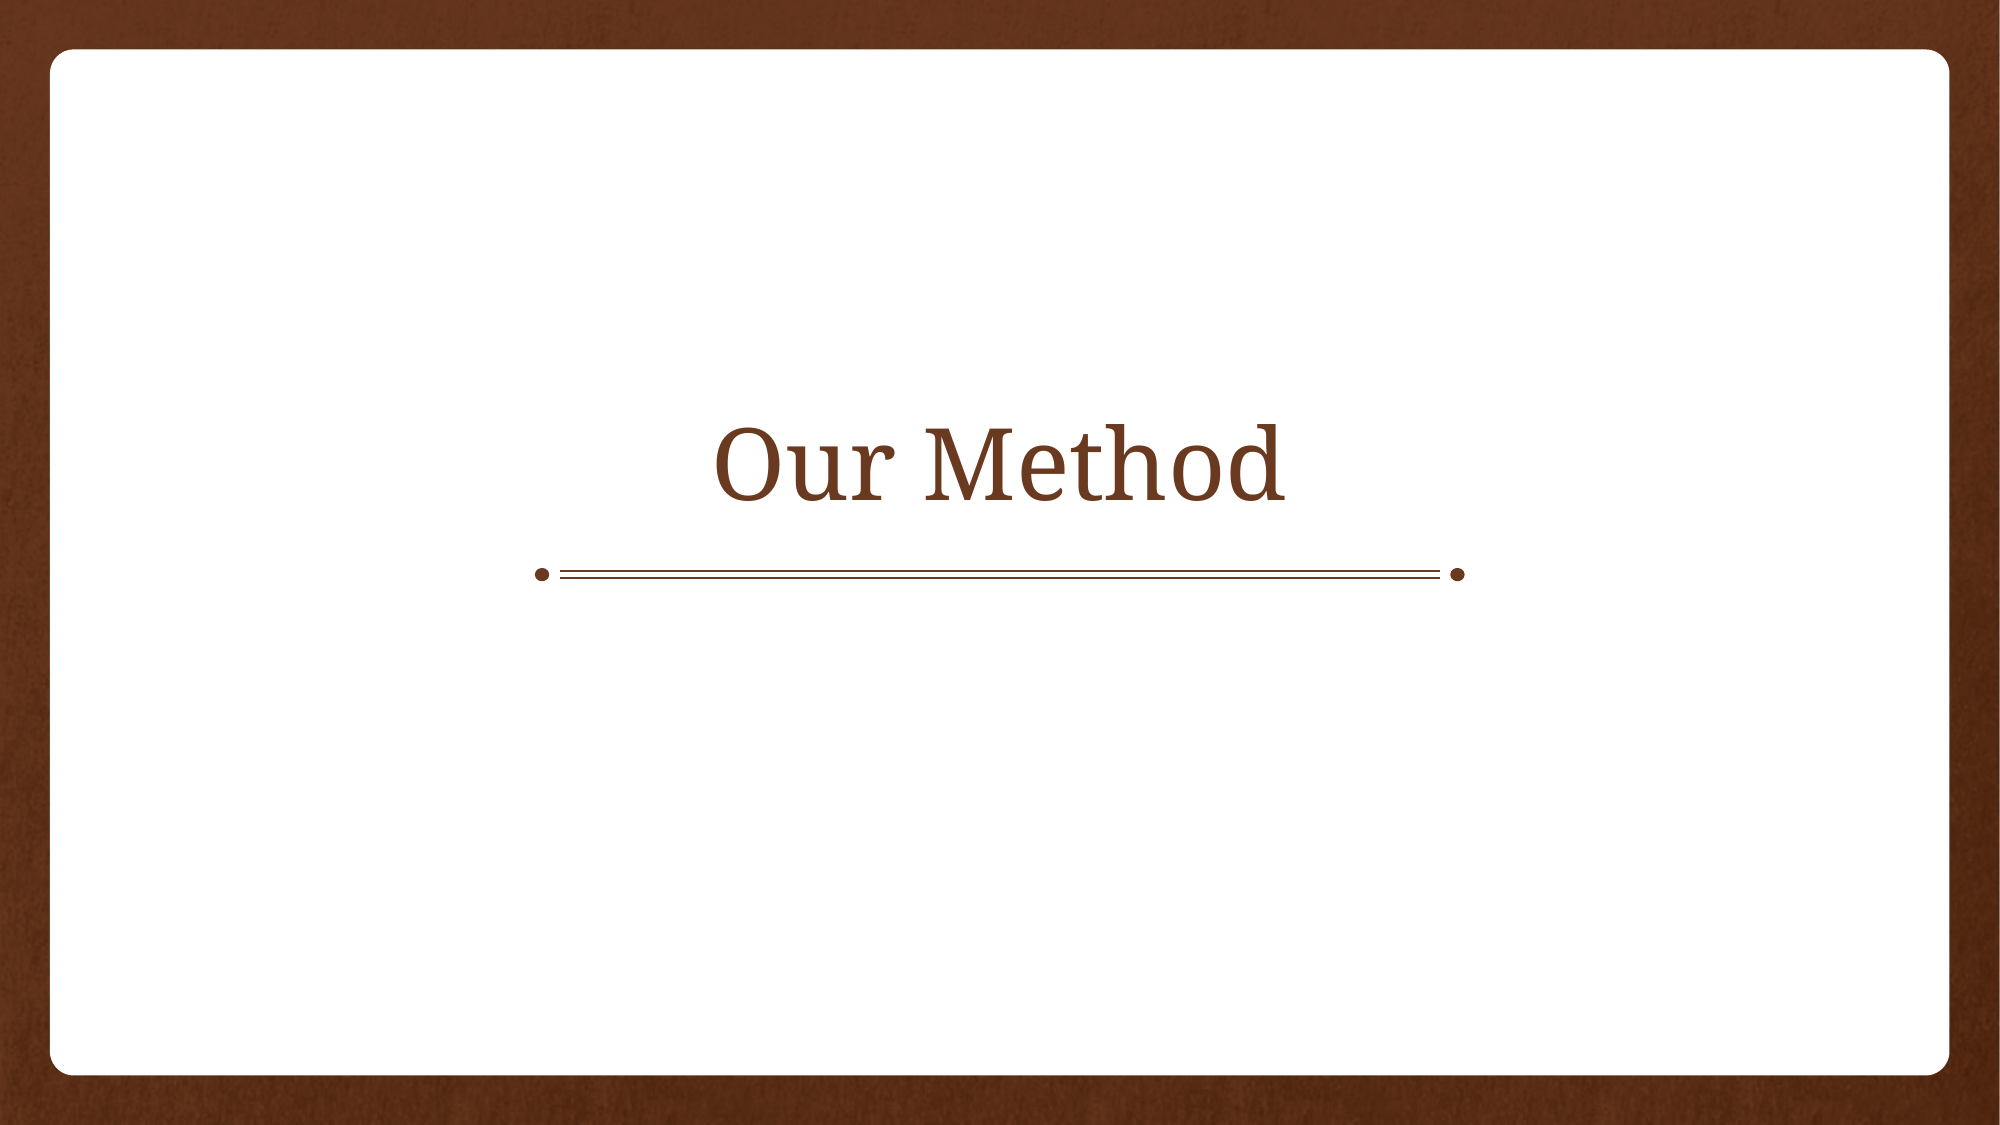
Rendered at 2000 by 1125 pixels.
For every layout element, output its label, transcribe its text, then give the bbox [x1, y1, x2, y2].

title Our Method [233, 162, 1767, 530]
